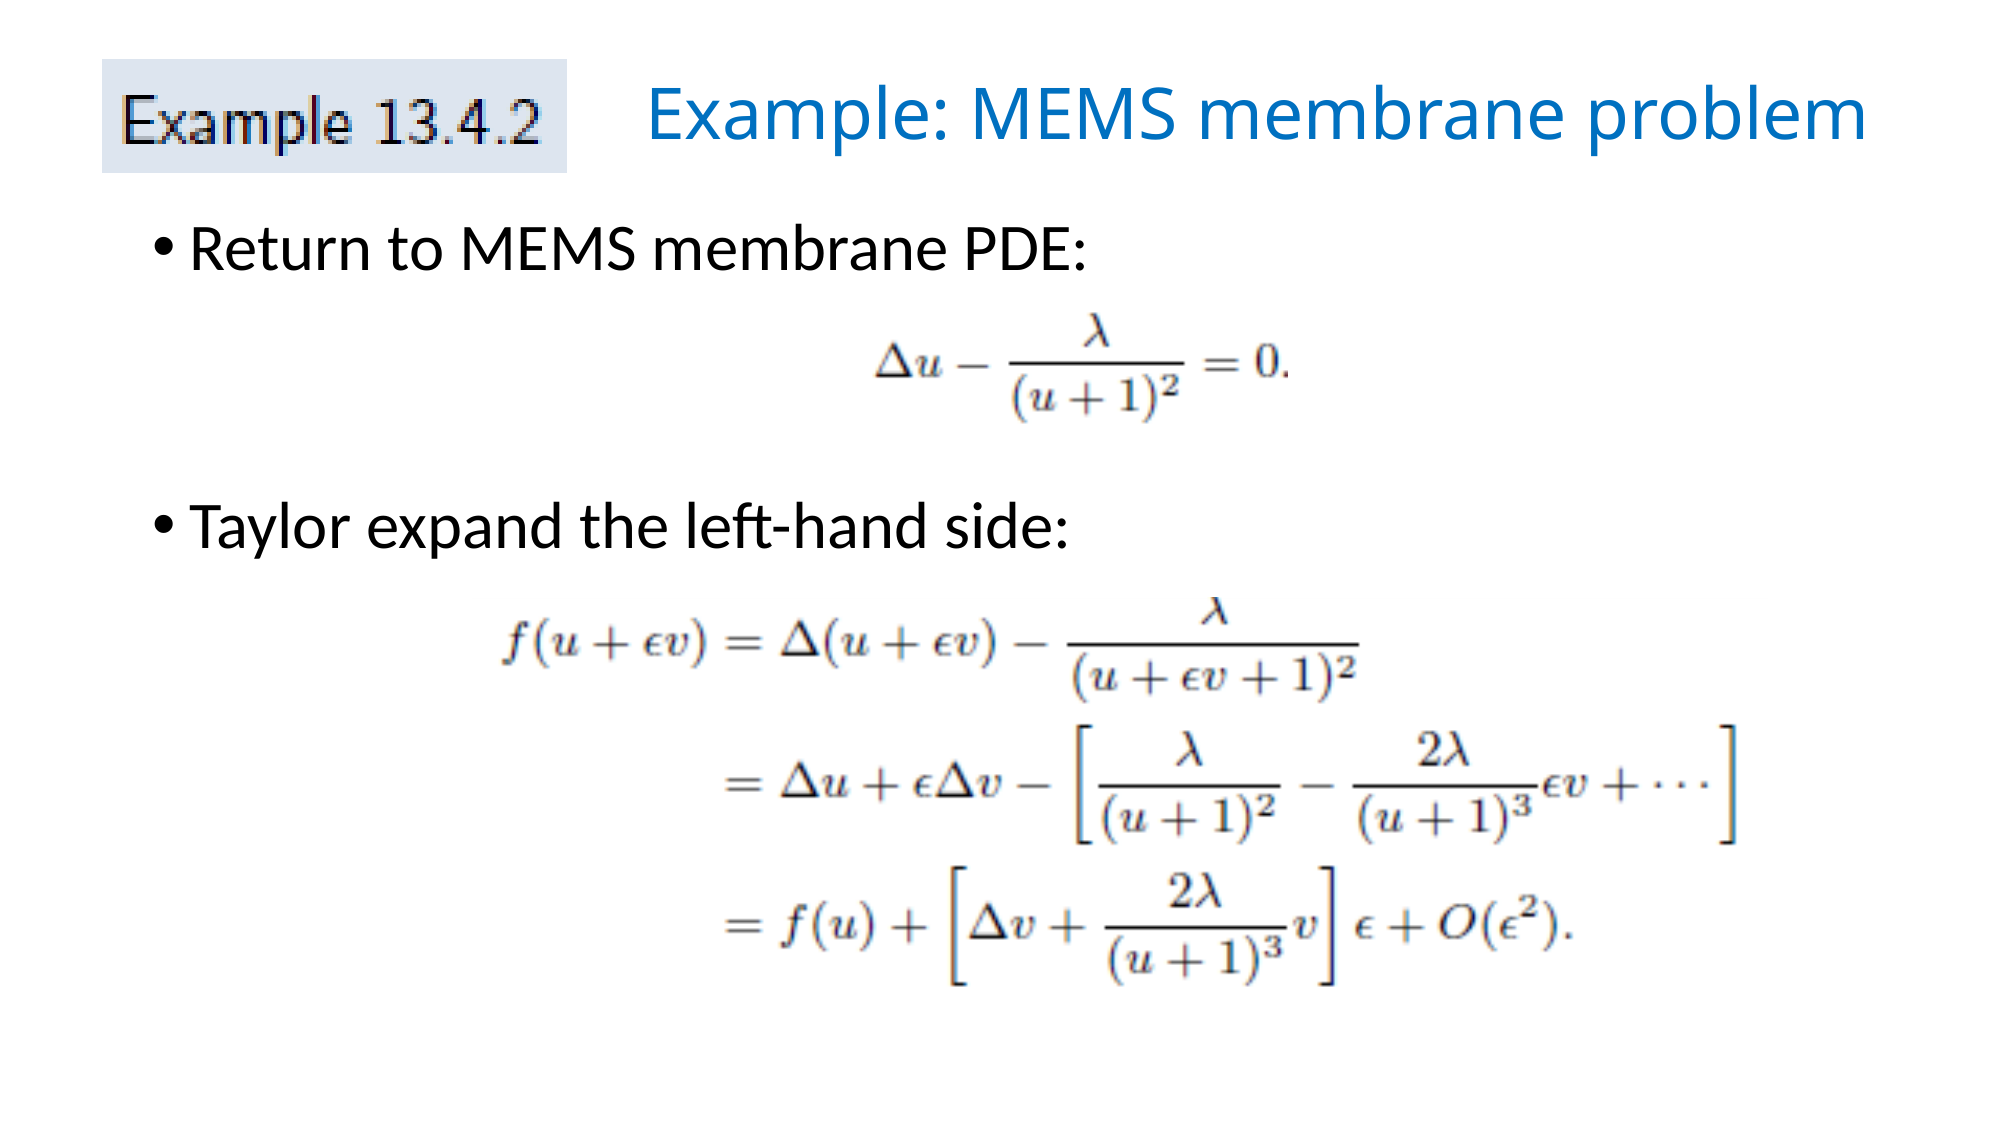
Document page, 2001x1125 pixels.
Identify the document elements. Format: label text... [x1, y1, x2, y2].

picture [102, 59, 567, 173]
picture [472, 597, 1768, 1012]
picture [853, 305, 1288, 433]
title Example: MEMS membrane problem [630, 59, 1903, 173]
text_box Return to MEMS membrane PDE: Taylor expand the left-hand side: [137, 205, 1863, 939]
